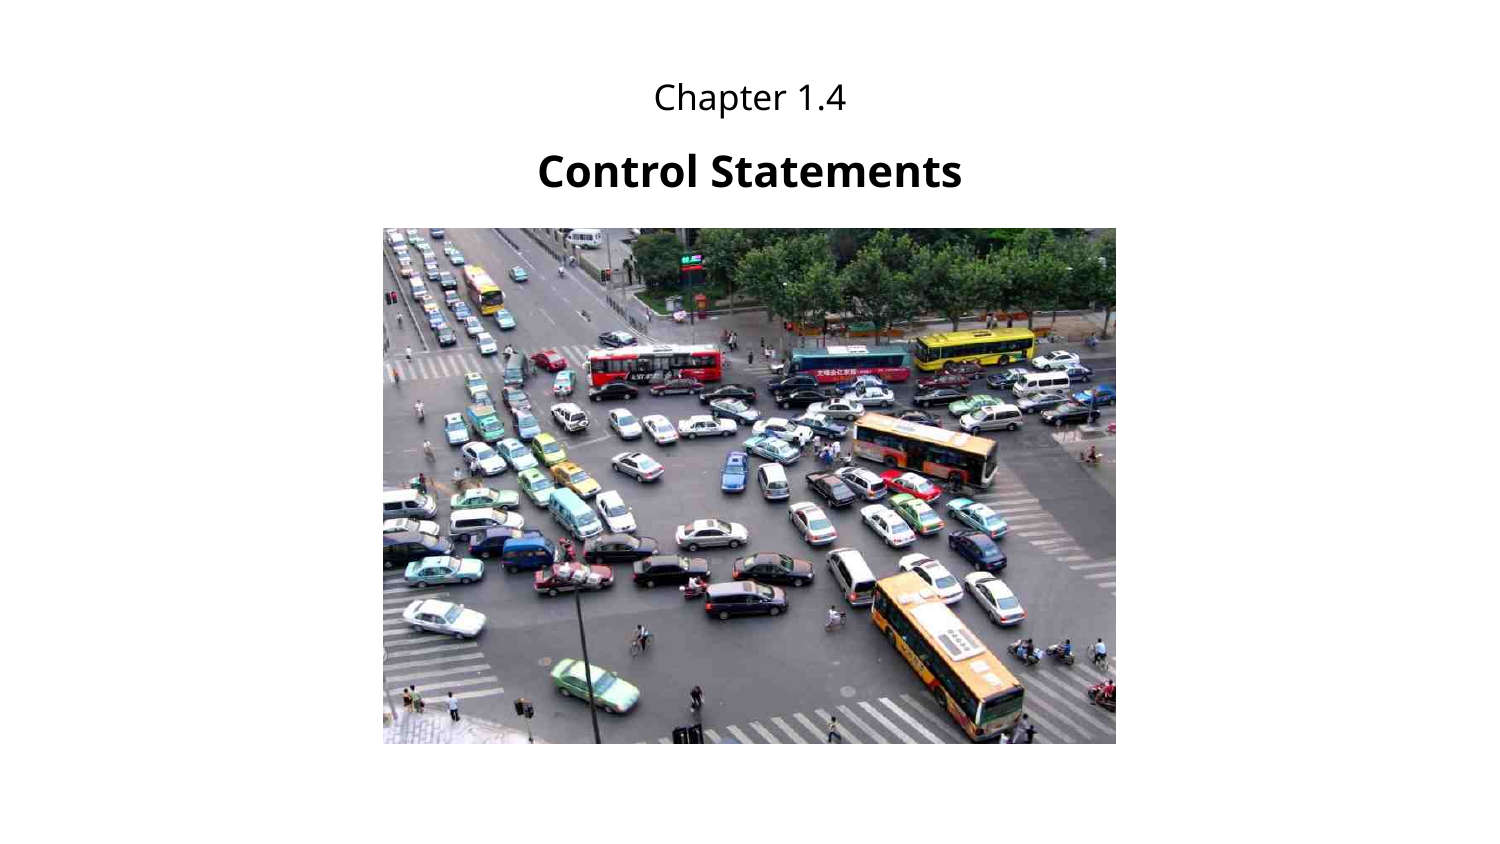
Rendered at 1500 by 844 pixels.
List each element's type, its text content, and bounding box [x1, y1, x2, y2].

picture [383, 228, 1117, 744]
text_box Control Statements [383, 121, 1116, 212]
text_box Chapter 1.4 [509, 59, 991, 121]
